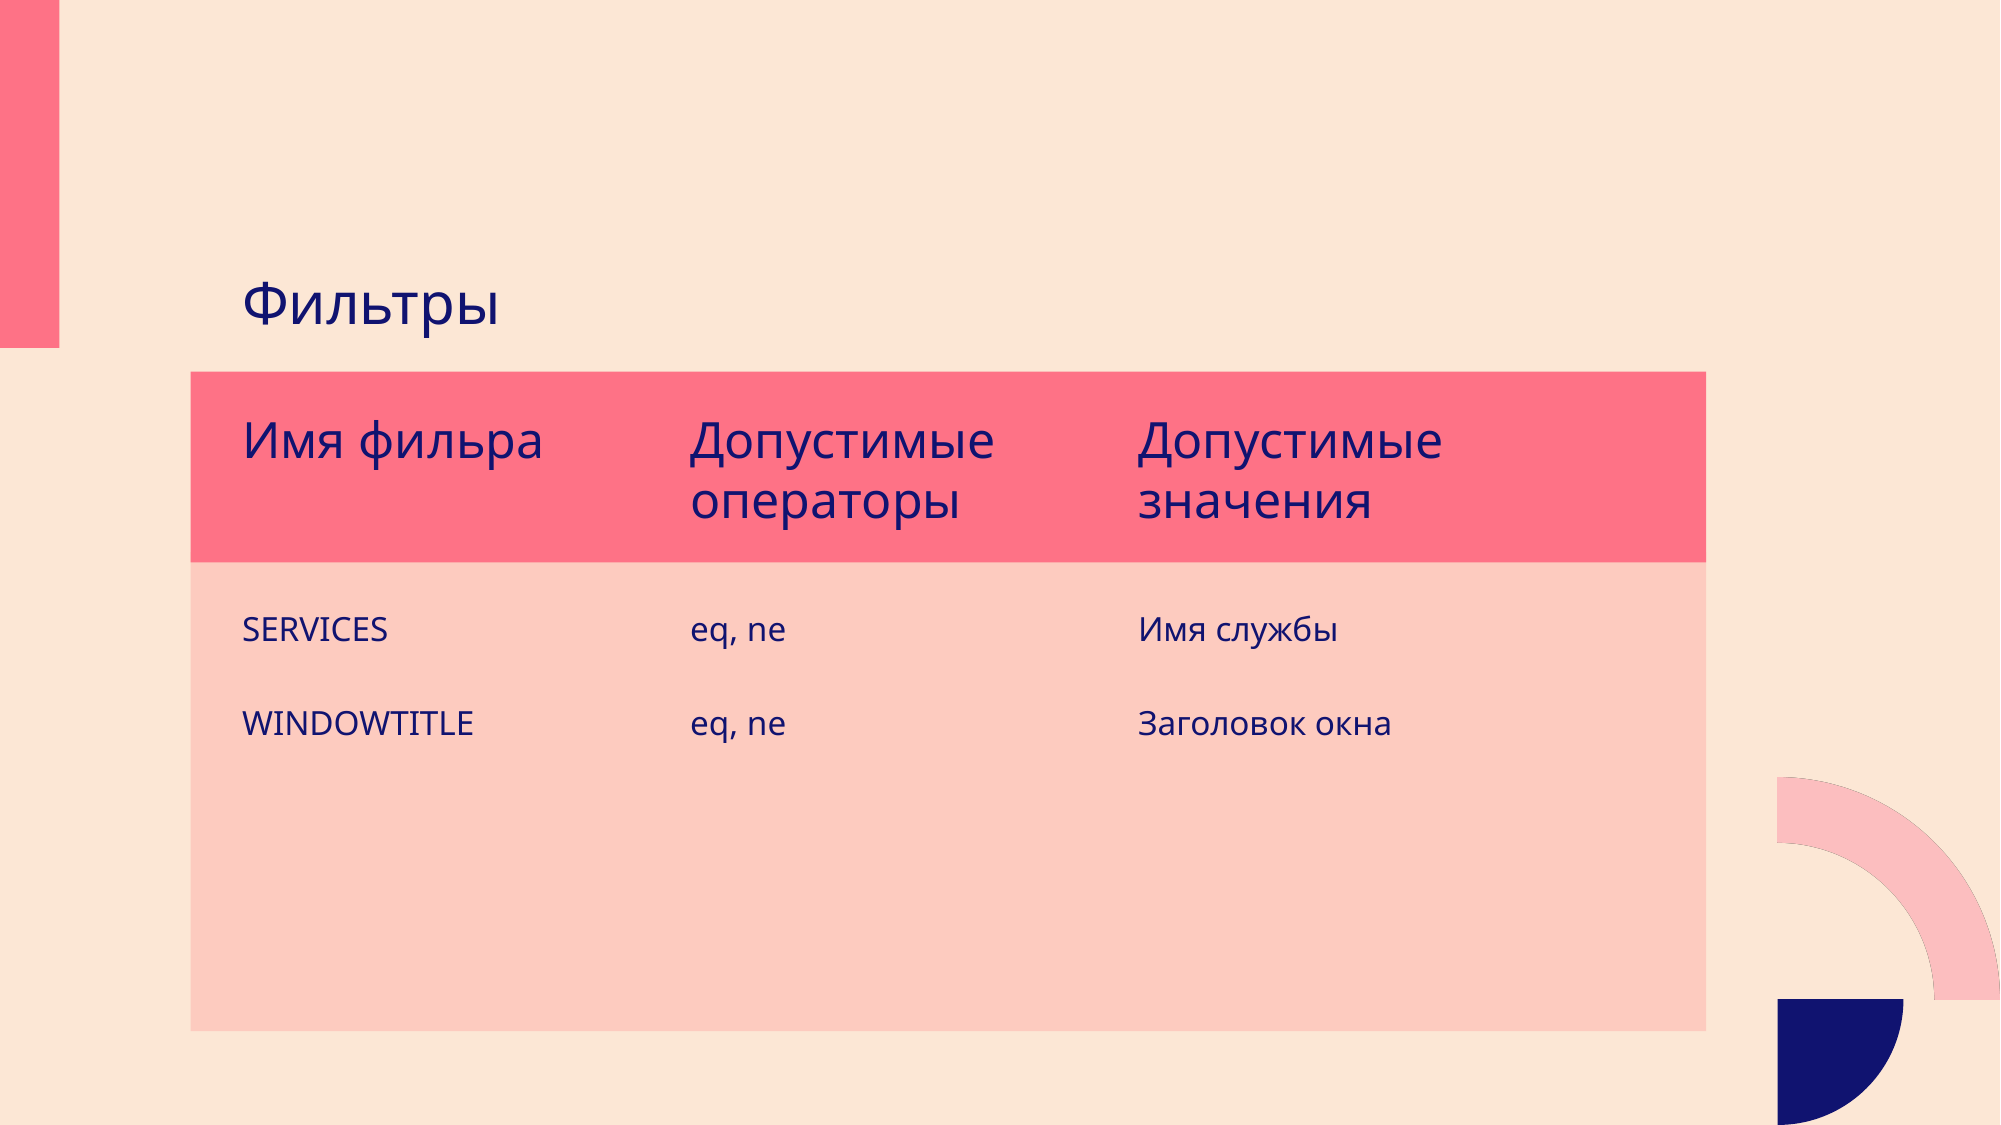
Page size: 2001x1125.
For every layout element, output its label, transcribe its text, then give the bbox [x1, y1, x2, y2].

text_box Фильтры [227, 258, 1707, 344]
text_box eq, ne [675, 600, 1060, 656]
text_box Имя службы [1123, 600, 1700, 656]
text_box [190, 371, 1707, 563]
text_box SERVICES [227, 600, 652, 656]
text_box eq, ne [675, 694, 1060, 749]
picture [1777, 777, 2000, 1000]
text_box Заголовок окна [1123, 694, 1700, 749]
text_box [190, 563, 1707, 1032]
text_box Имя фильра [227, 401, 612, 476]
text_box Допустимые значения [1123, 401, 1508, 536]
text_box WINDOWTITLE [227, 694, 652, 749]
text_box Допустимые операторы [675, 401, 1060, 536]
